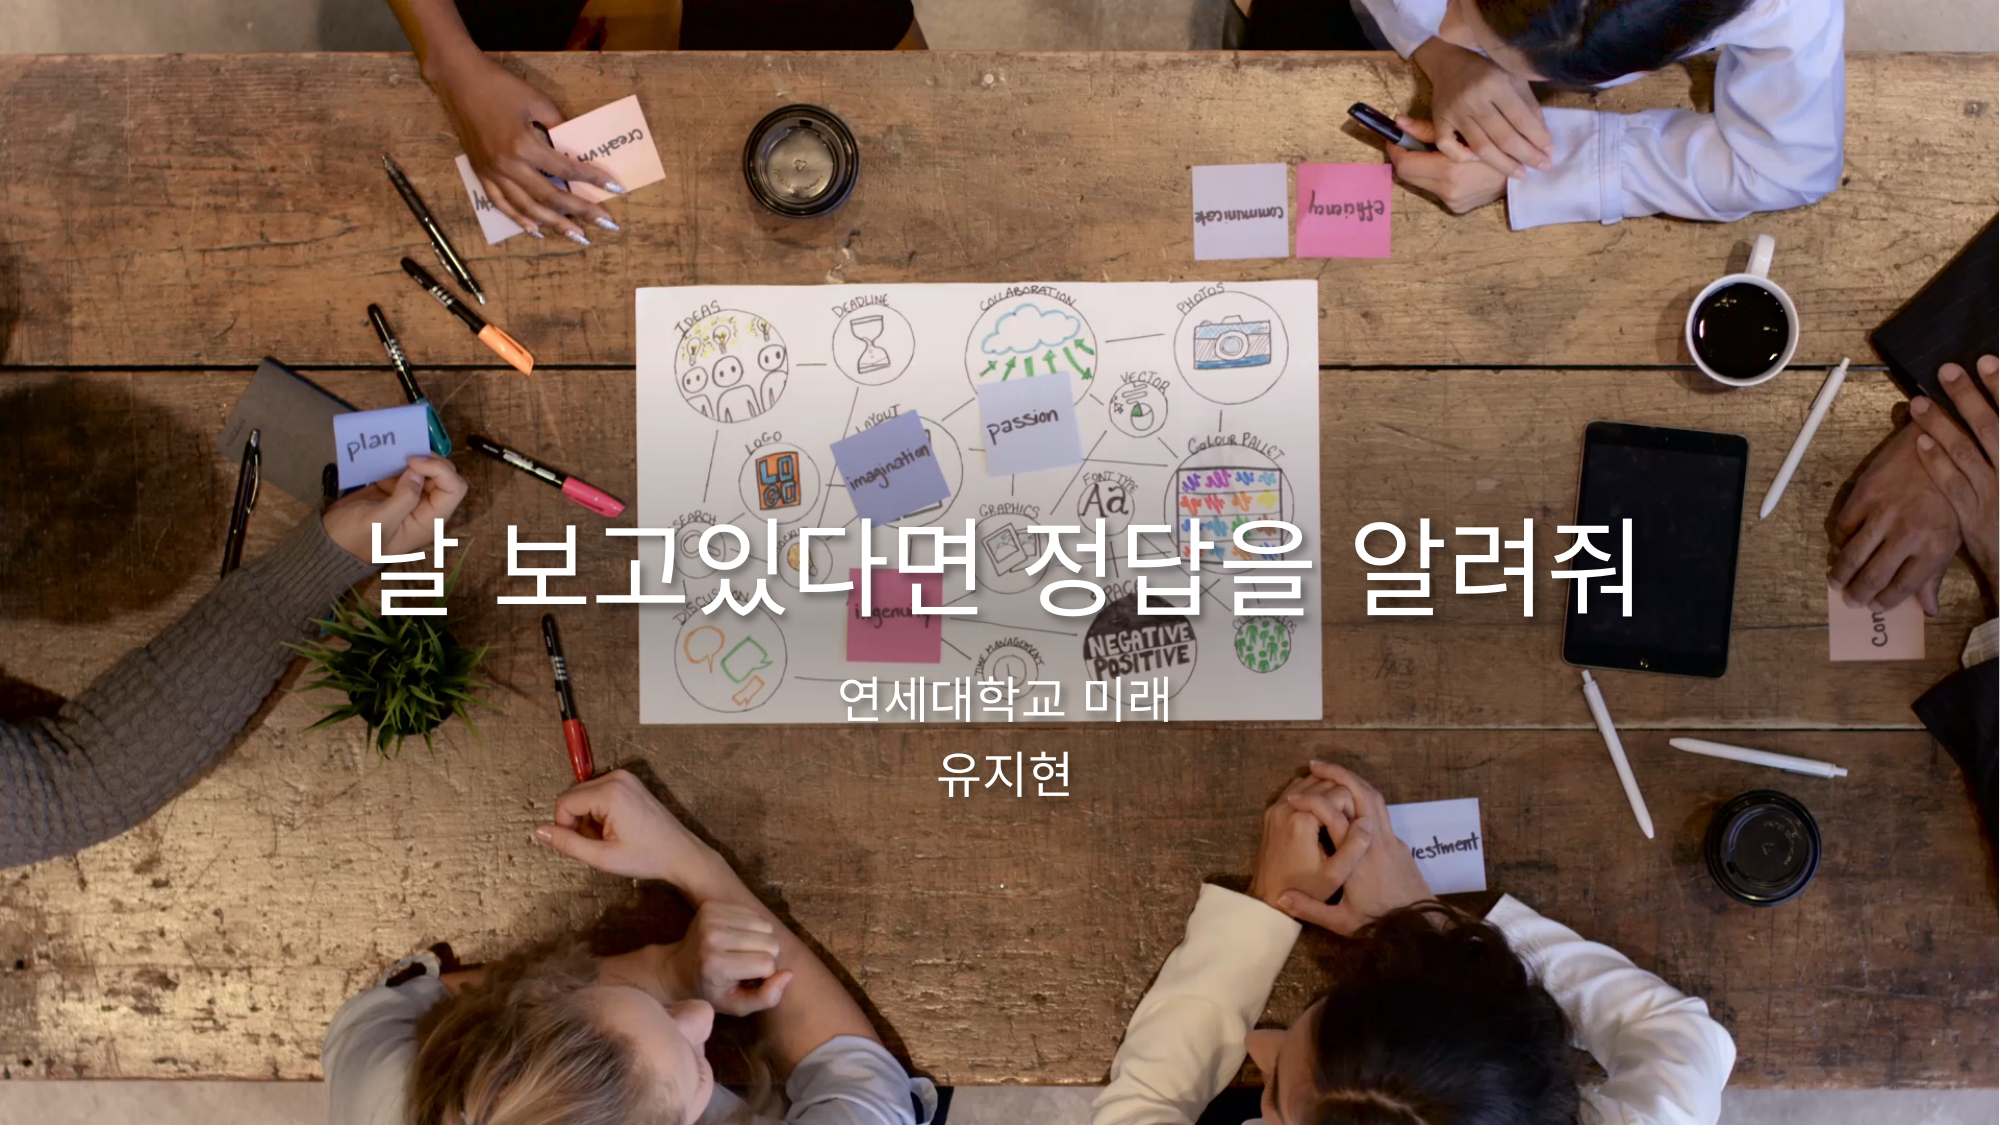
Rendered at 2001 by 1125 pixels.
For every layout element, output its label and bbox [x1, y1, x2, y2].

text_box [0, 0, 2000, 1125]
